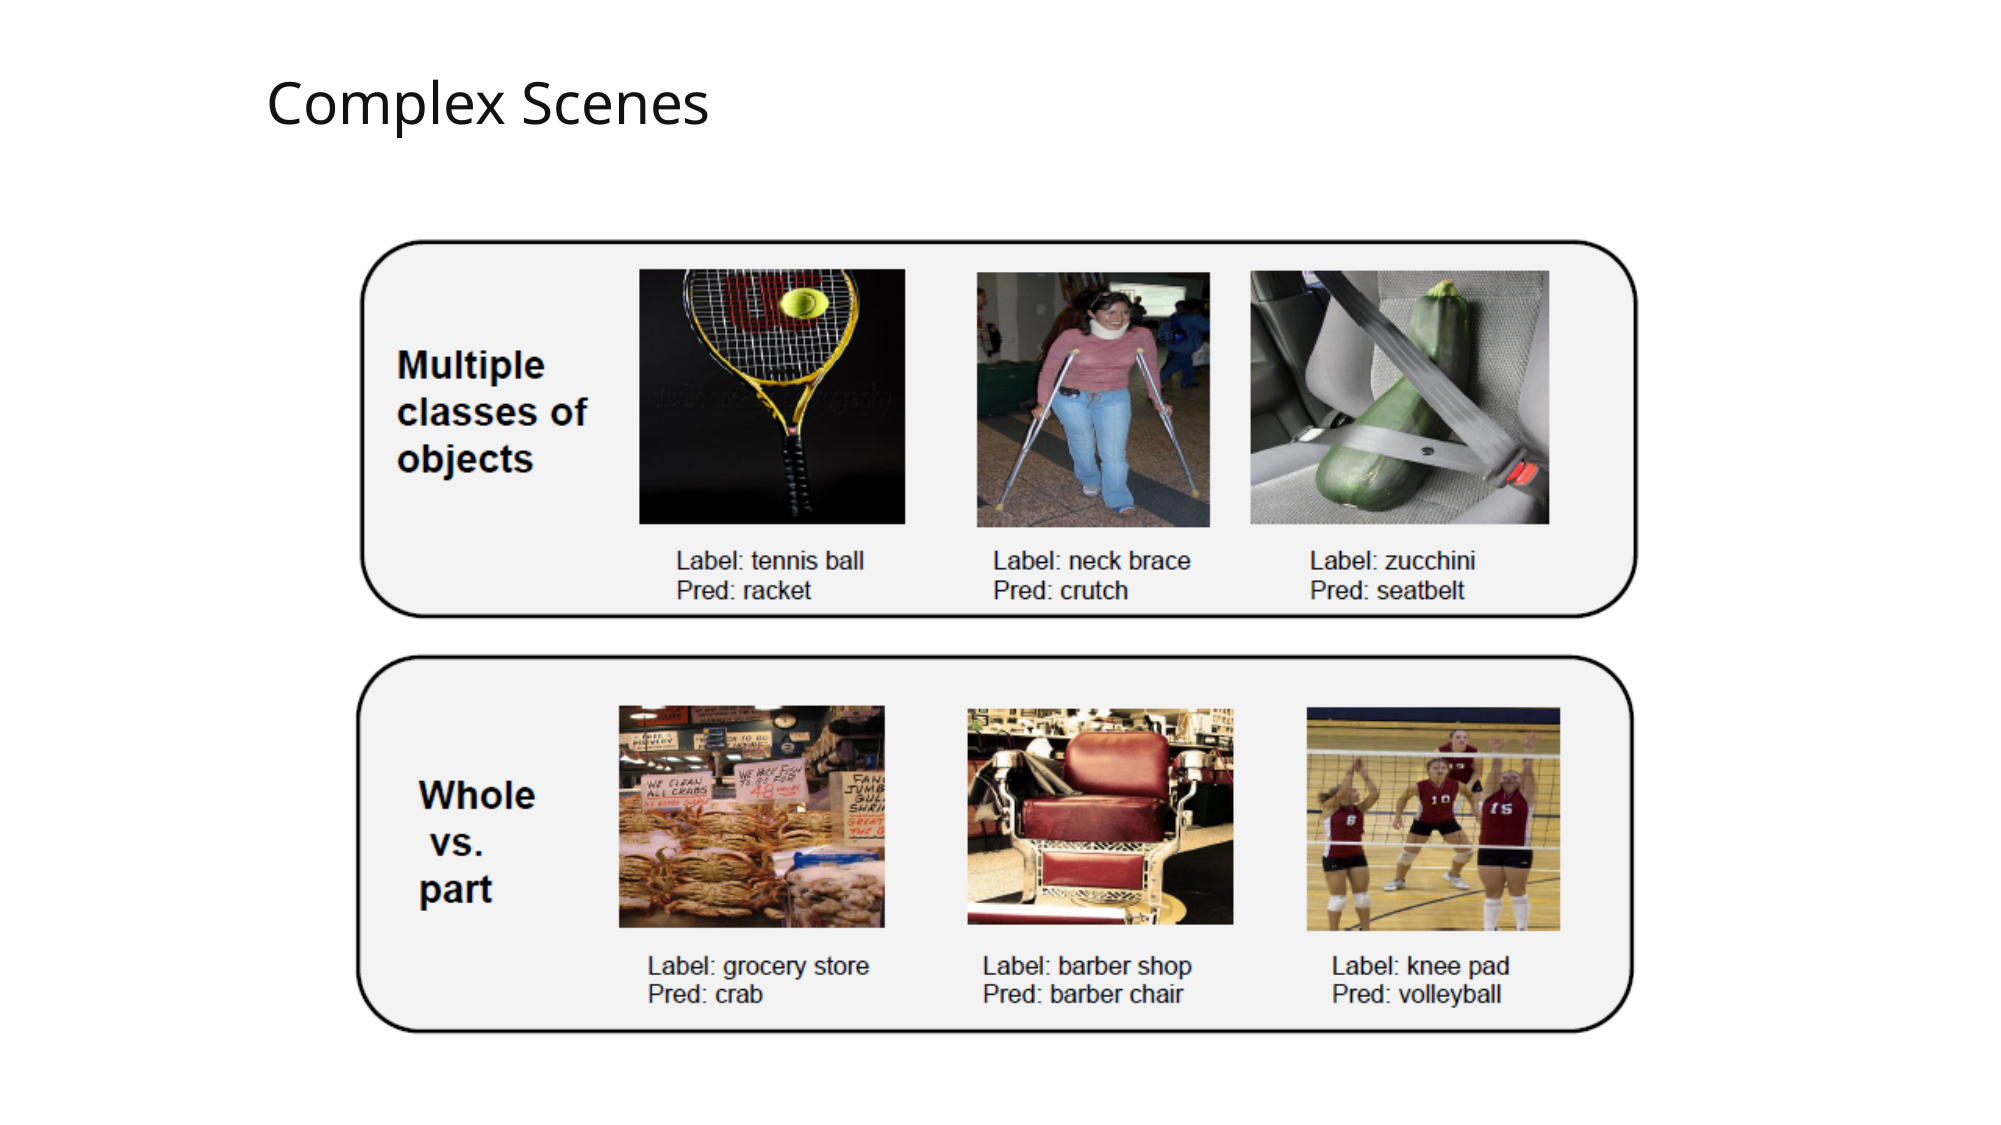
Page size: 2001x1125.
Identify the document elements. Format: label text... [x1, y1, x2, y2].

picture [352, 235, 1648, 1047]
text_box Complex Scenes [251, 58, 1228, 144]
